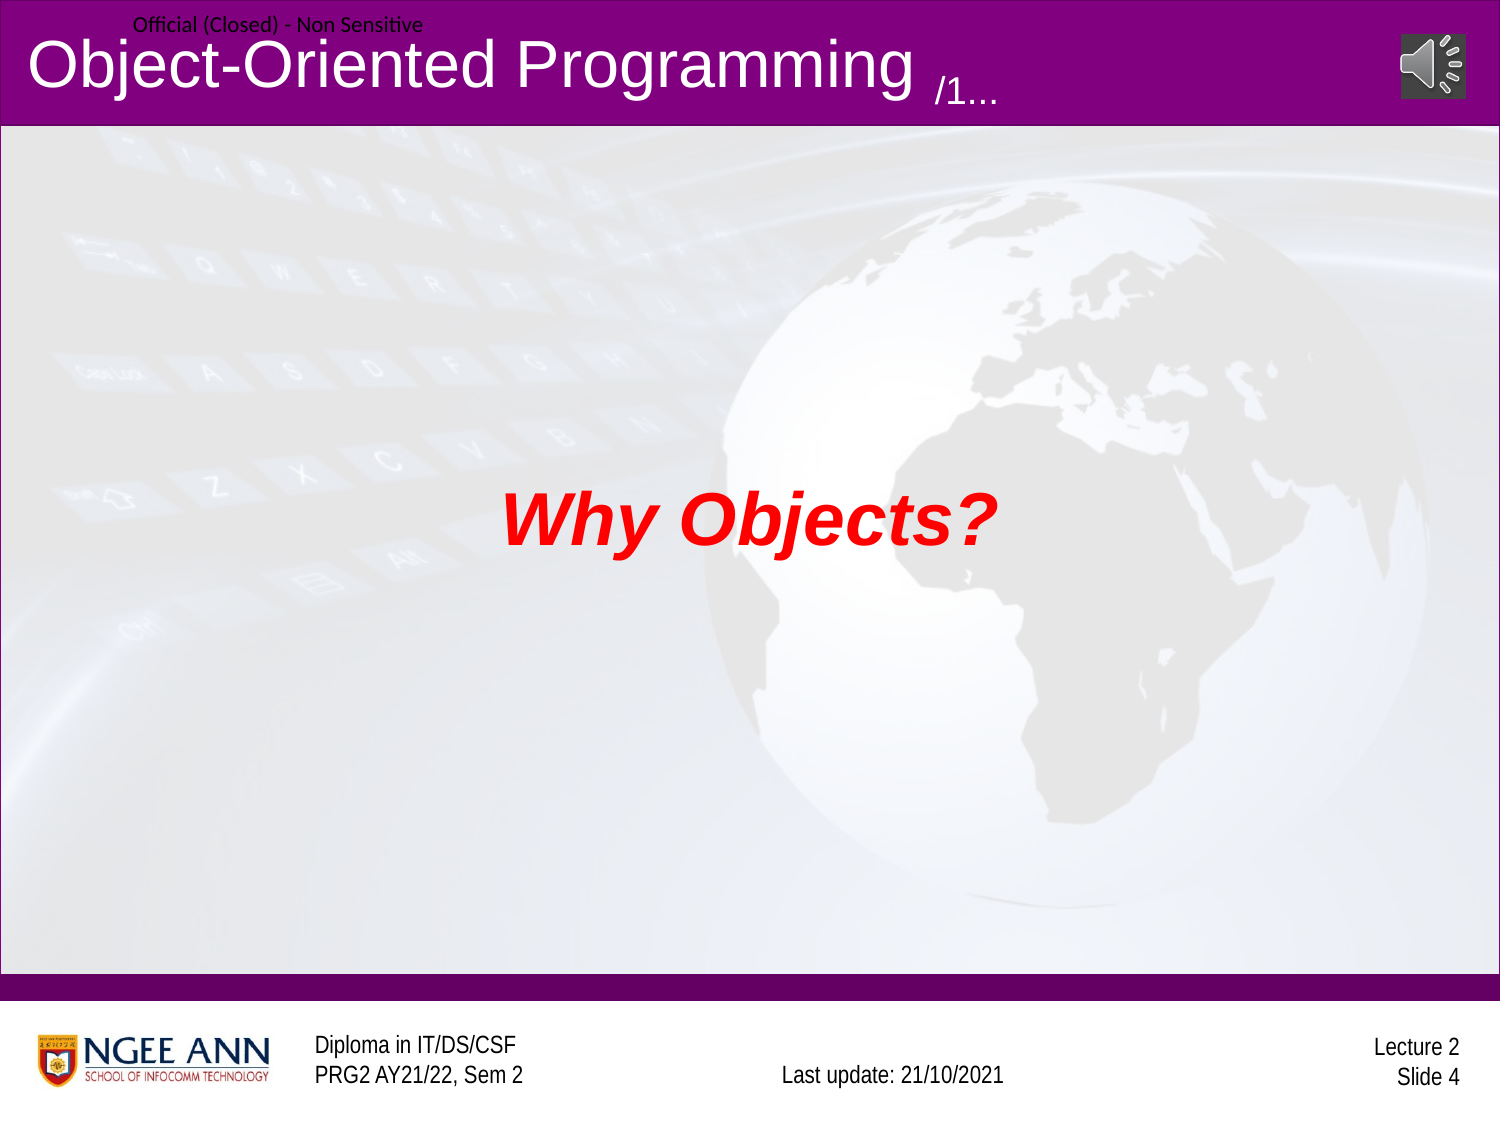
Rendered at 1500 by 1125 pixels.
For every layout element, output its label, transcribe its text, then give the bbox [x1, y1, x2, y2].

picture [12, 1012, 294, 1109]
list Why Objects? [431, 462, 1069, 588]
title Object-Oriented Programming /1... [12, 19, 1488, 113]
picture [1399, 32, 1467, 100]
